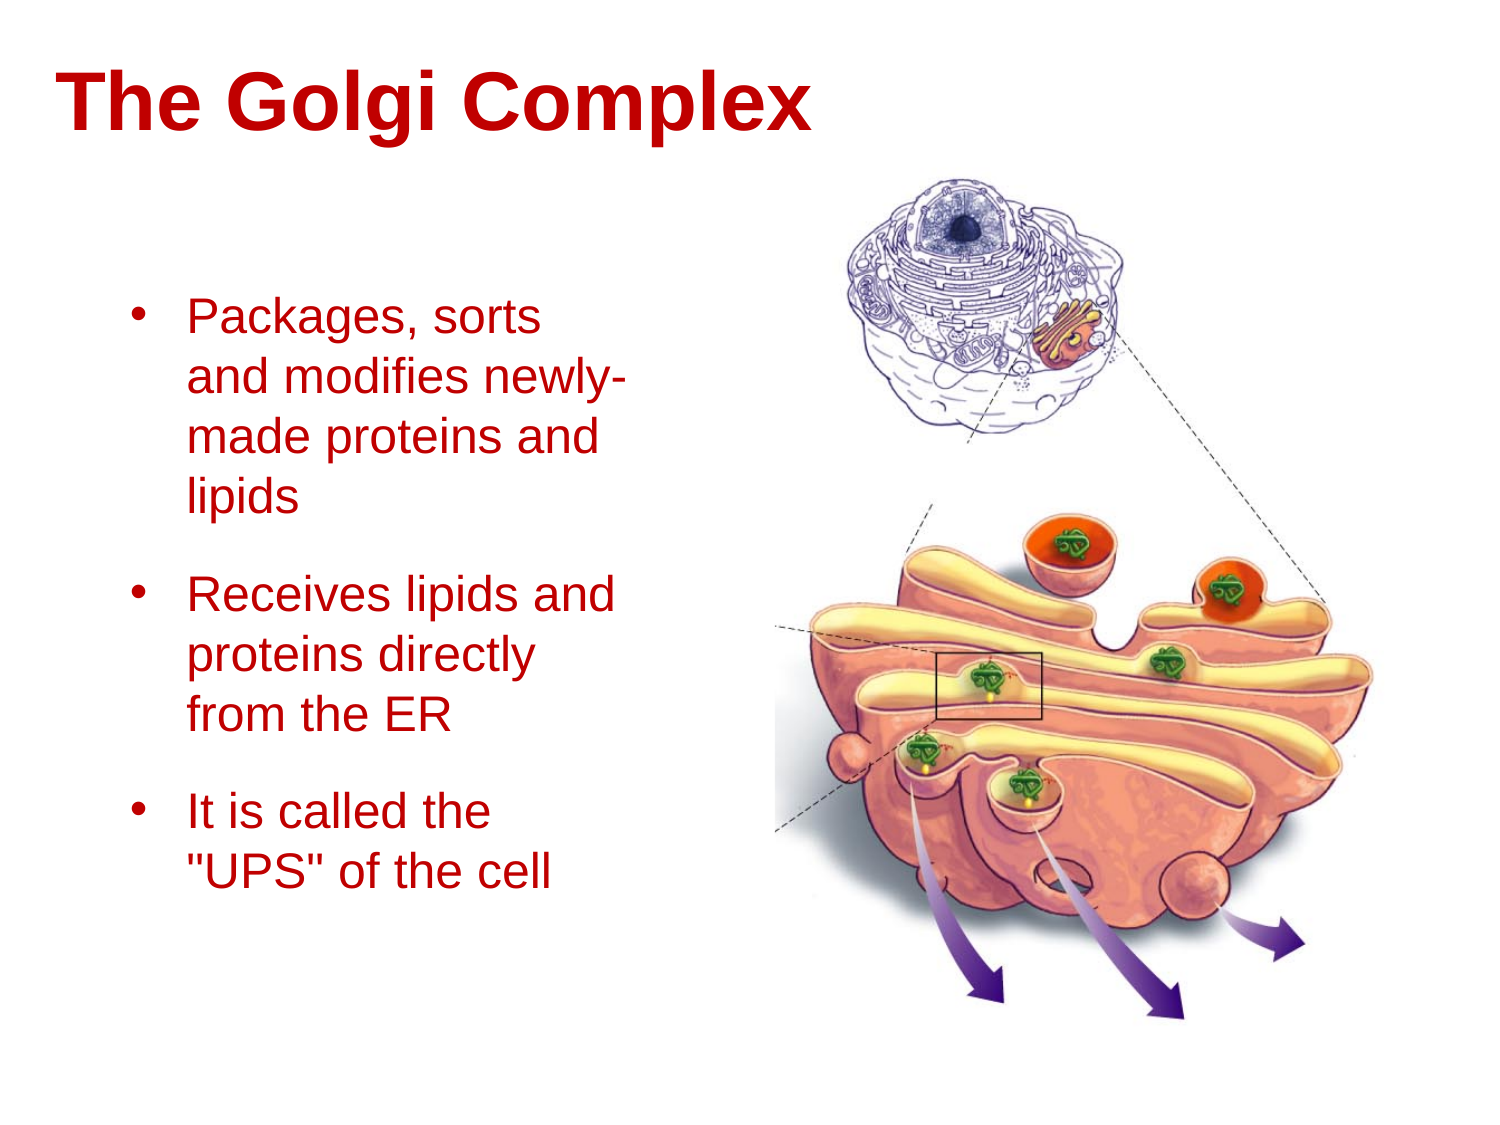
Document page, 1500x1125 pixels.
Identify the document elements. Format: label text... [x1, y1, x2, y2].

picture [774, 150, 1398, 1054]
text_box The Golgi Complex [40, 39, 941, 157]
text_box Packages, sorts and modifies newly-made proteins and lipids Receives lipids and proteins directly from the ER It is called the "UPS" of the cell [115, 276, 651, 913]
